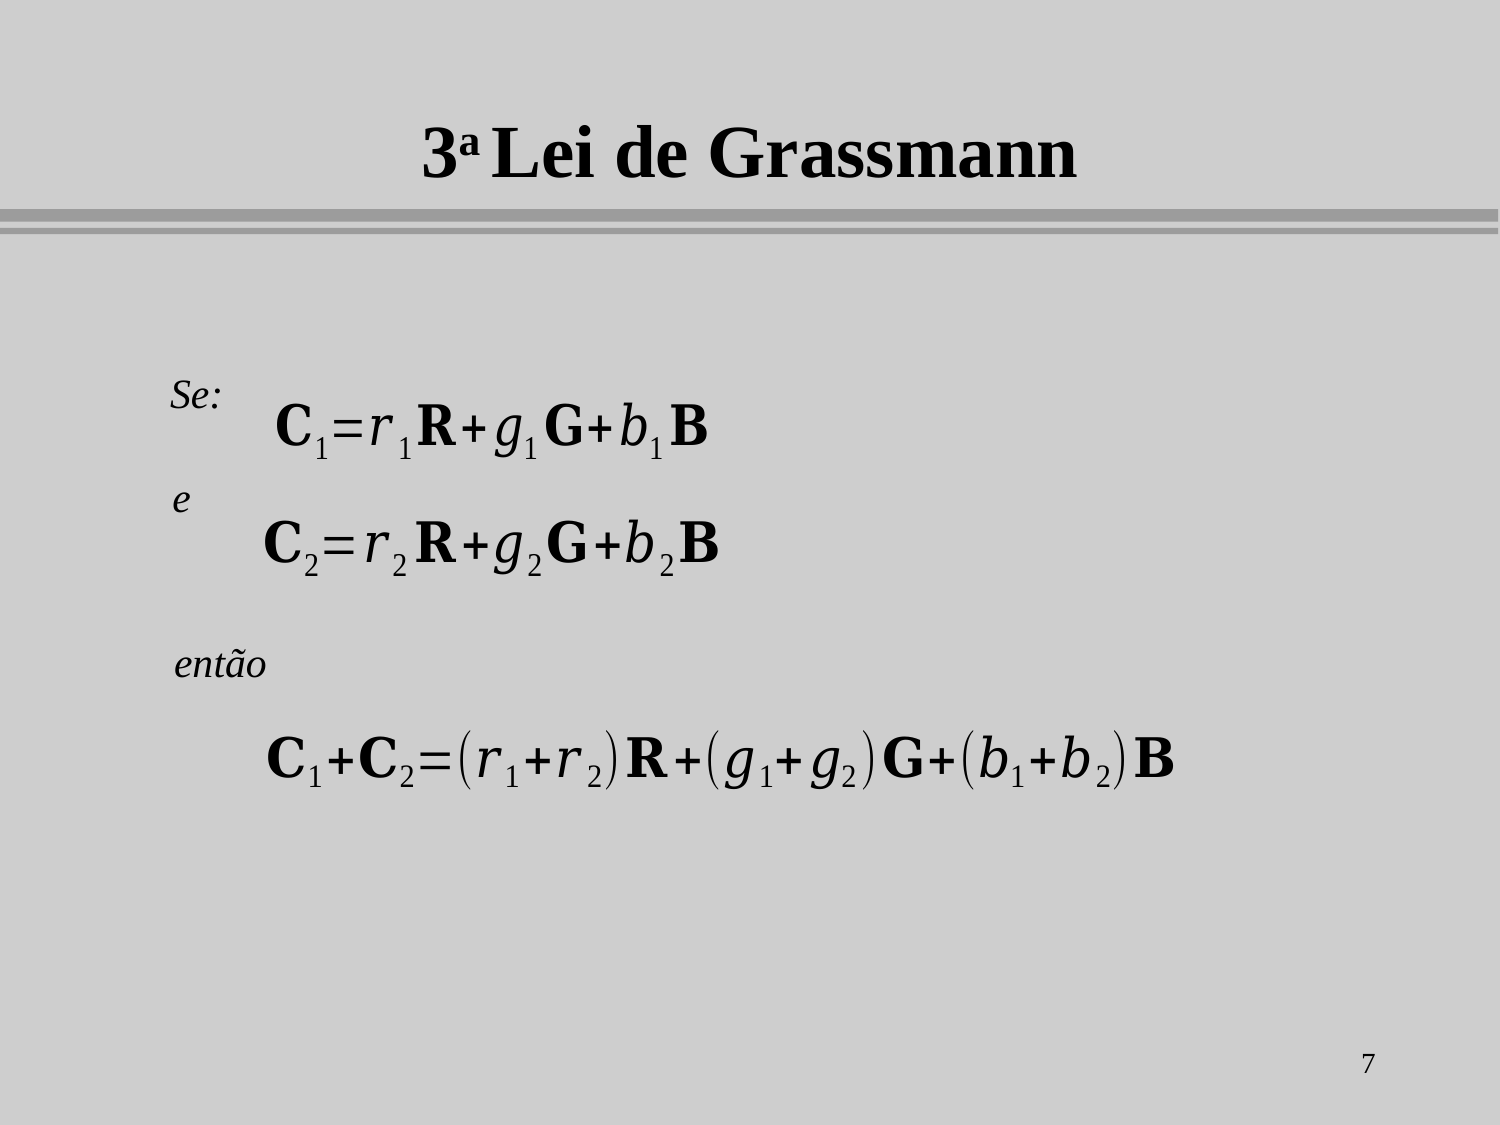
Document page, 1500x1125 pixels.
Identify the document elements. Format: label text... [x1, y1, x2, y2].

slide_number 7 [1336, 1037, 1384, 1086]
text_box então [166, 628, 275, 694]
text_box e [164, 463, 199, 529]
title 3a Lei de Grassmann [162, 11, 1338, 201]
text_box Se: [162, 358, 232, 424]
